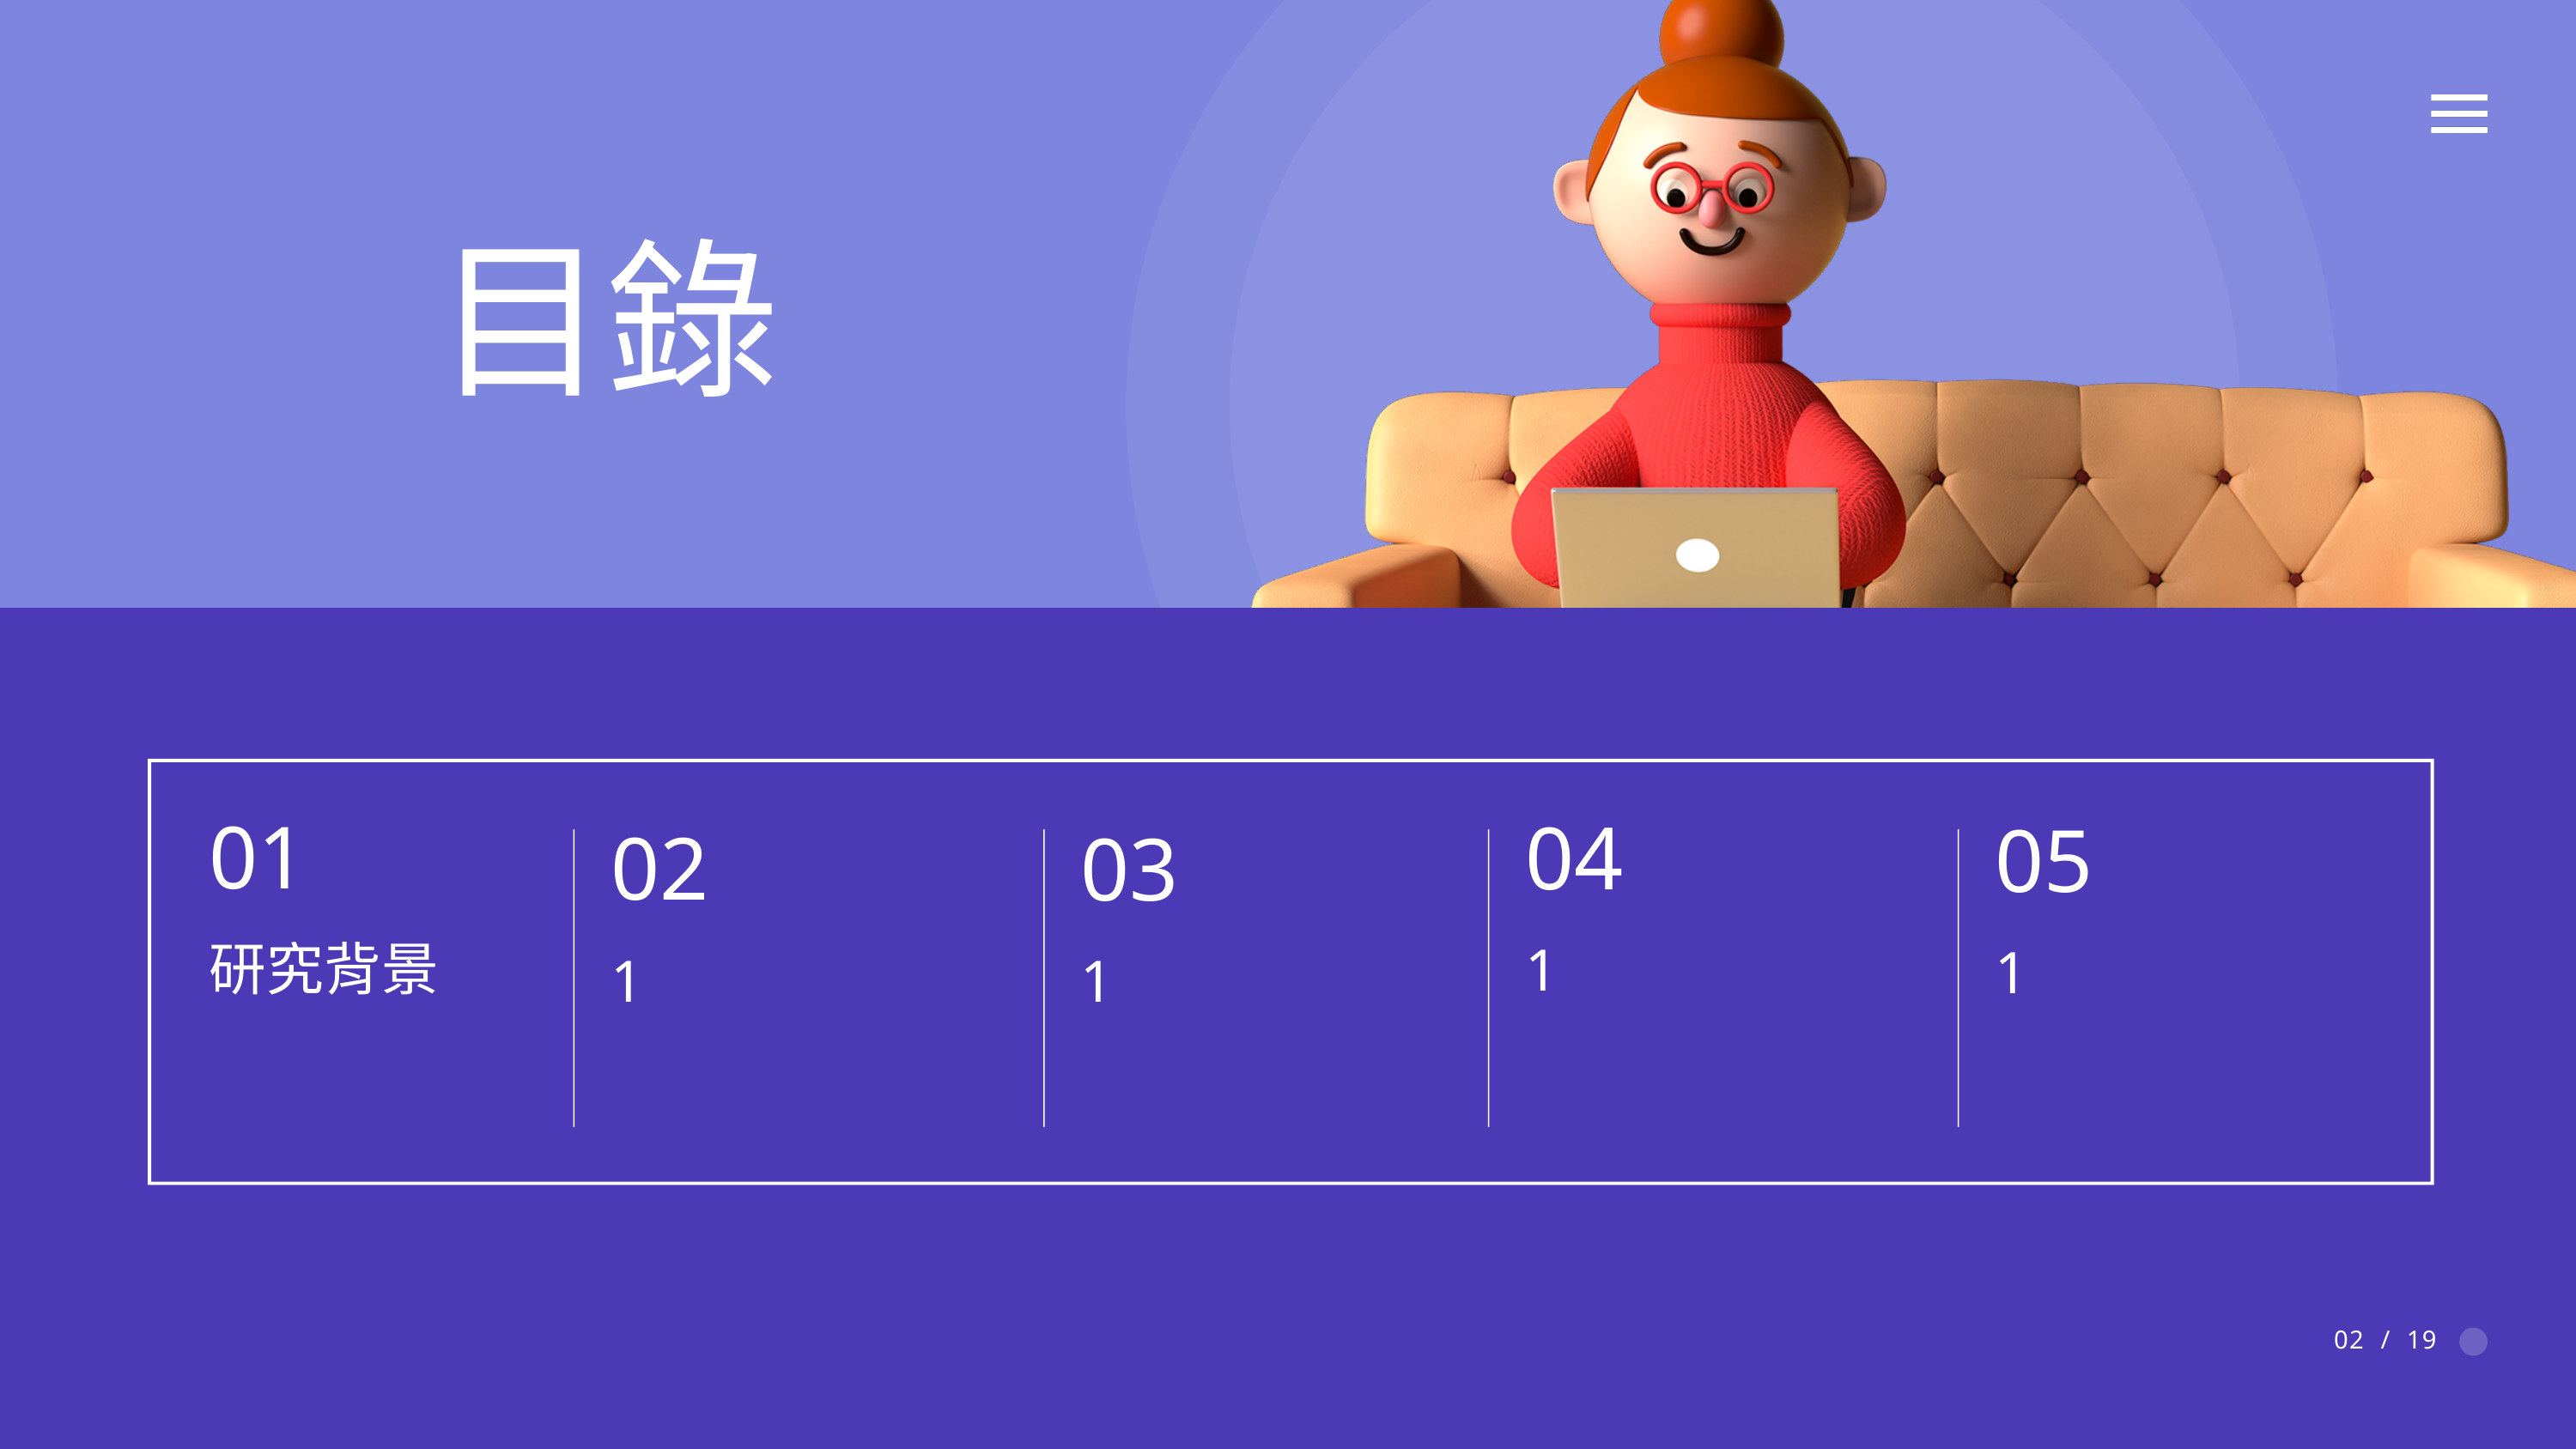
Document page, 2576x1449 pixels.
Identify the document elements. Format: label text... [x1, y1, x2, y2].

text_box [610, 837, 918, 1018]
text_box [2343, 0, 2576, 604]
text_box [1995, 828, 2302, 1010]
text_box [2431, 94, 2488, 133]
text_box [1126, 0, 2338, 604]
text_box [147, 758, 2434, 1185]
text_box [0, 607, 2576, 1449]
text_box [1080, 837, 1388, 1019]
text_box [2110, 1326, 2488, 1356]
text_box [209, 825, 516, 1070]
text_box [1525, 826, 1833, 1008]
text_box 目錄 [112, 267, 1102, 418]
